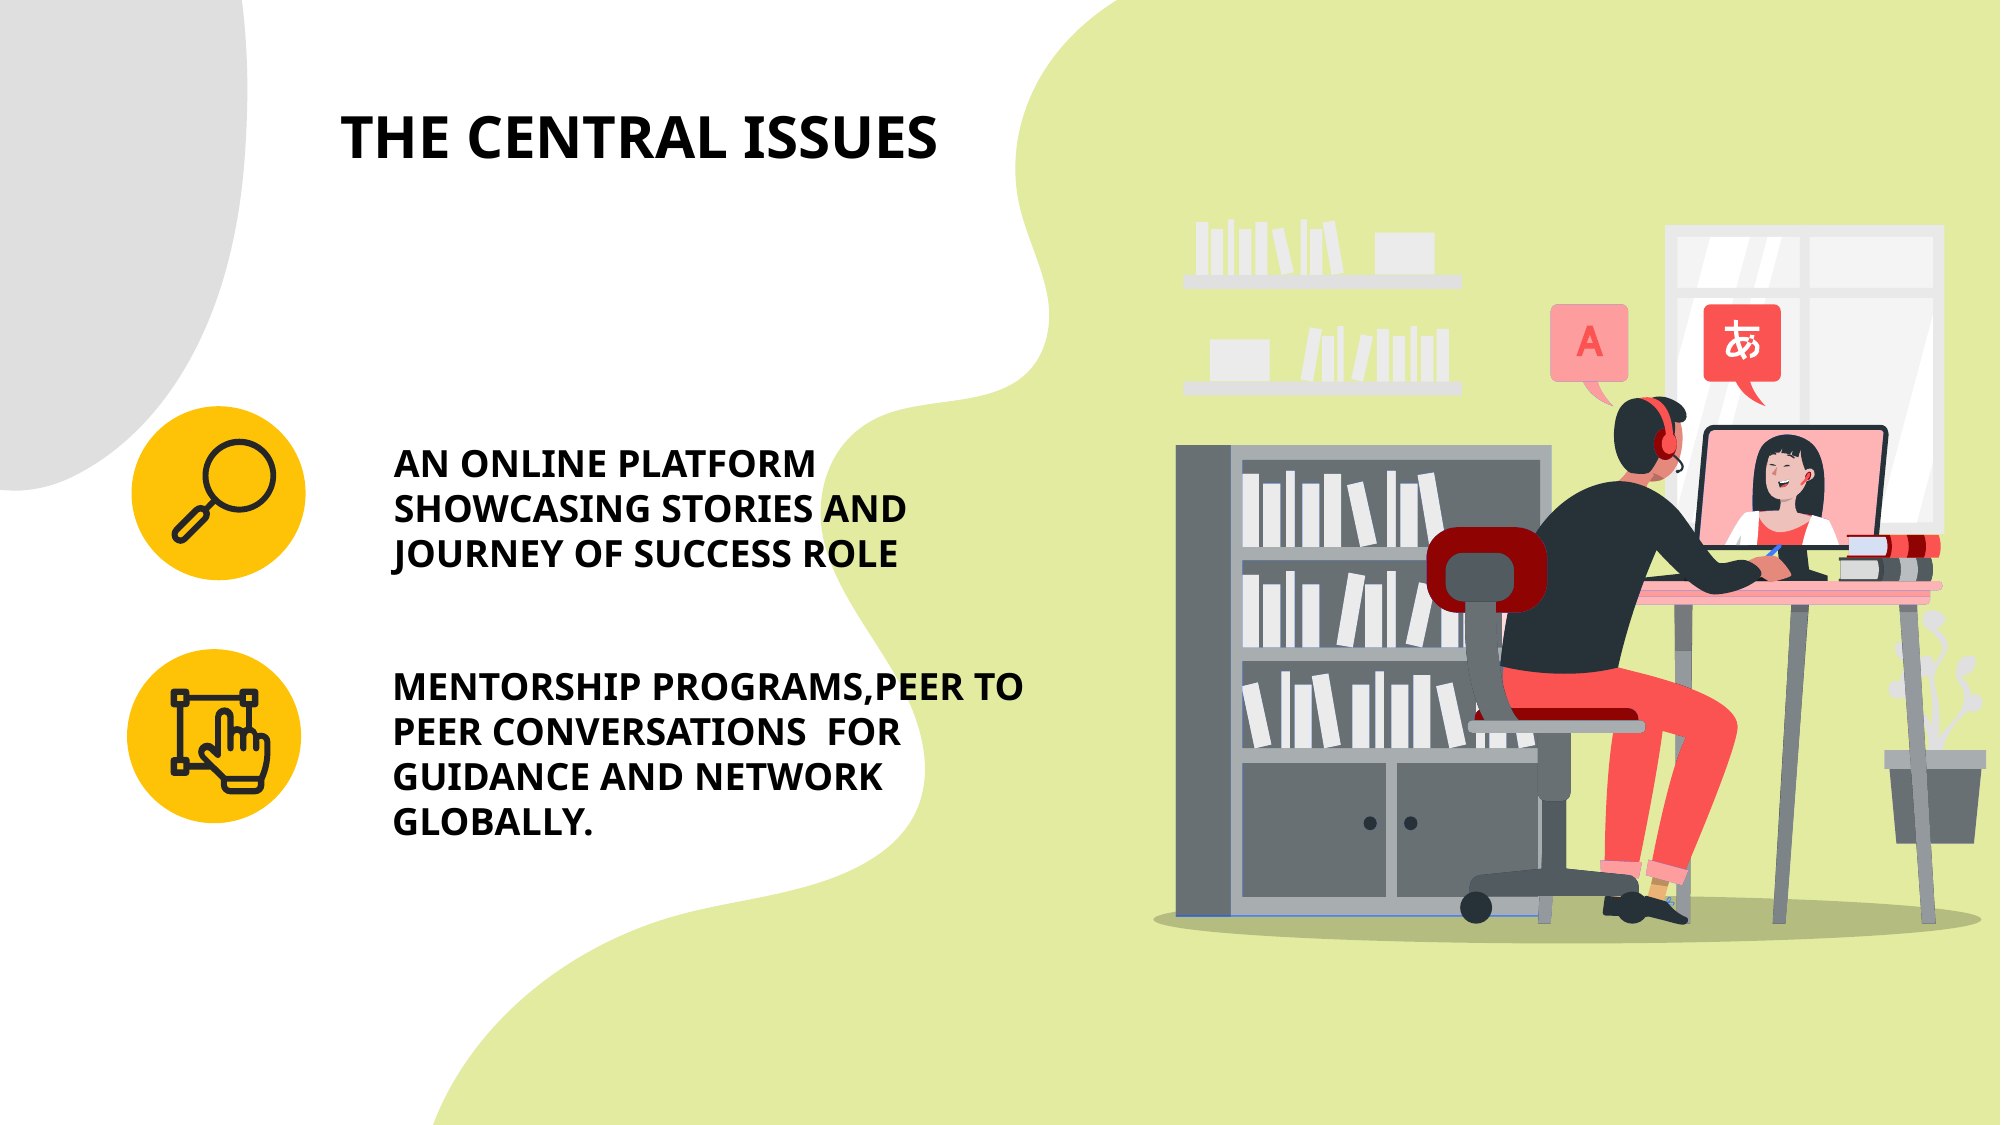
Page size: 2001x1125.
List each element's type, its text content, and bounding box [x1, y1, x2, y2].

text_box THE CENTRAL ISSUES [325, 93, 954, 178]
text_box MENTORSHIP PROGRAMS,PEER TO PEER CONVERSATIONS FOR GUIDANCE AND NETWORK GLOBALLY. [377, 656, 1053, 891]
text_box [1153, 219, 1988, 944]
text_box [125, 648, 303, 825]
text_box [170, 688, 271, 795]
text_box [0, 0, 249, 492]
text_box AN ONLINE PLATFORM SHOWCASING STORIES AND JOURNEY OF SUCCESS ROLE [378, 432, 1055, 583]
text_box [433, 0, 2000, 1125]
text_box [130, 405, 307, 582]
text_box [171, 438, 277, 544]
